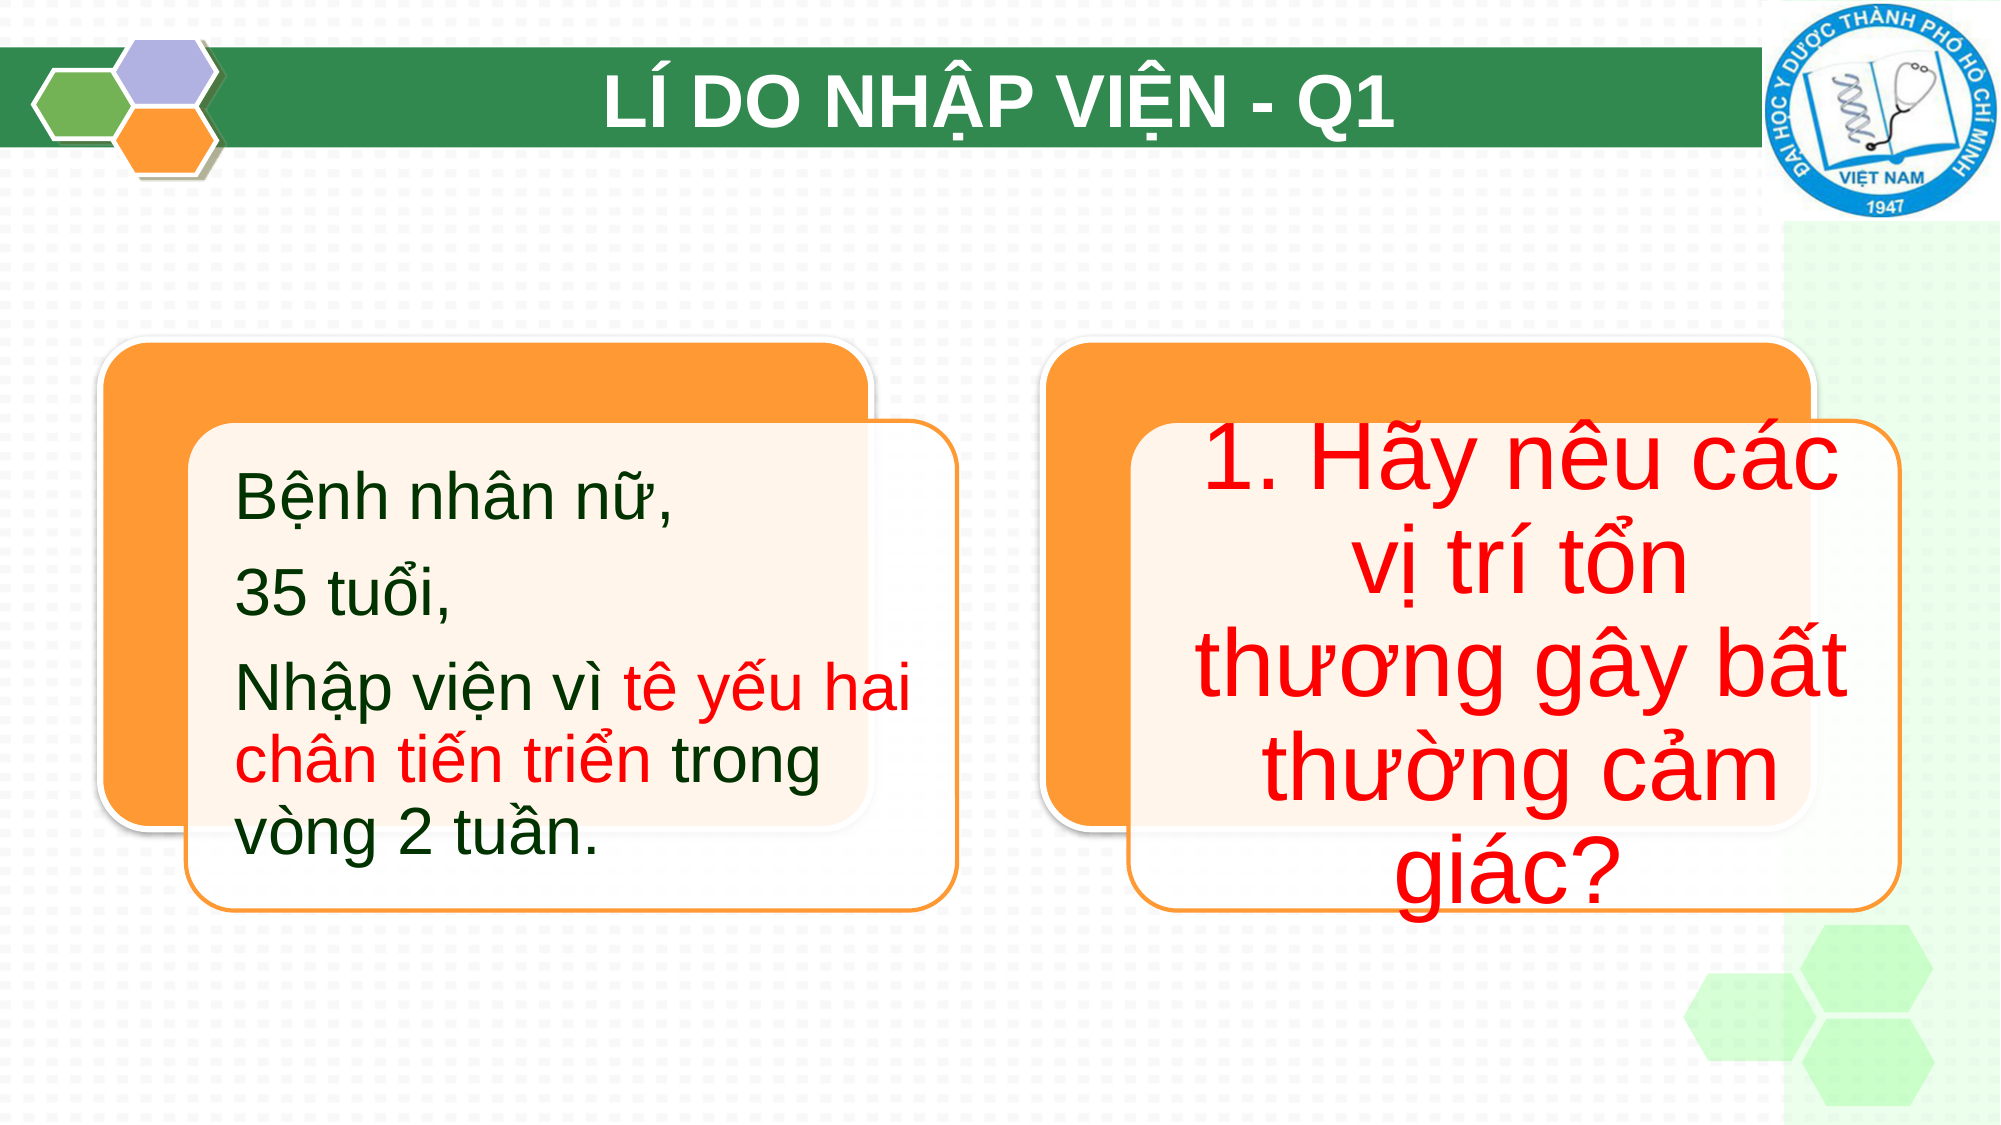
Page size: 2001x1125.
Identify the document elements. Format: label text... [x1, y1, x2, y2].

picture [0, 0, 2000, 1125]
title LÍ DO NHẬP VIỆN - Q1 [166, 26, 1757, 169]
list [99, 212, 1901, 1038]
